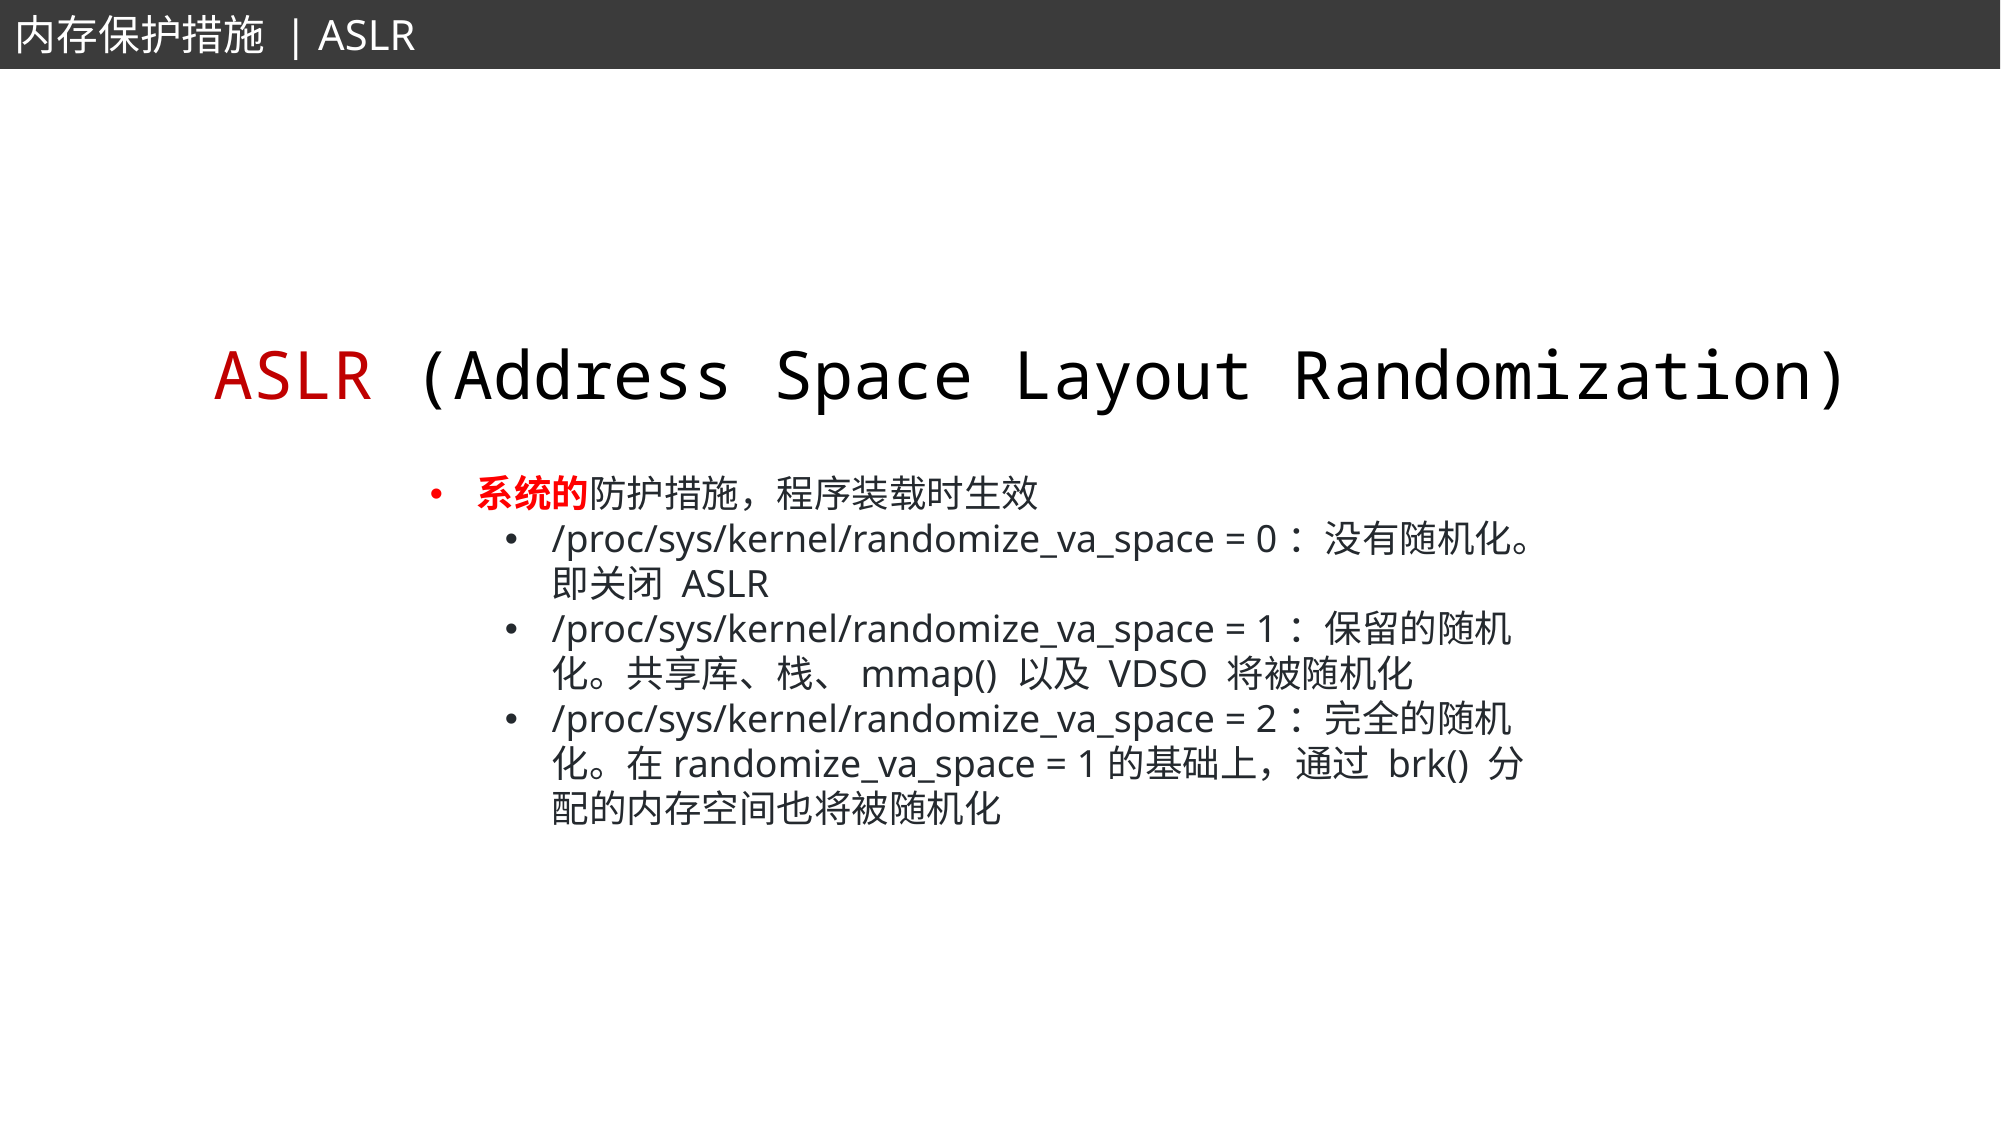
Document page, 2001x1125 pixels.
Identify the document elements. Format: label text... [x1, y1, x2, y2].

text_box 内存保护措施 | ASLR [0, 1, 925, 67]
text_box 系统的防护措施，程序装载时生效 /proc/sys/kernel/randomize_va_space = 0：没有随机化。即关闭 ASLR /proc/sys/kernel/randomize_va_space = 1：保留的随机化。共享库、栈、mmap() 以及 VDSO 将被随机化 /proc/sys/kernel/randomize_va_space = 2：完全的随机化。在randomize_va_space = 1的基础上，通过 brk() 分配的内存空间也将被随机化 [415, 373, 1553, 973]
text_box ASLR (Address Space Layout Randomization) [198, 325, 1869, 420]
